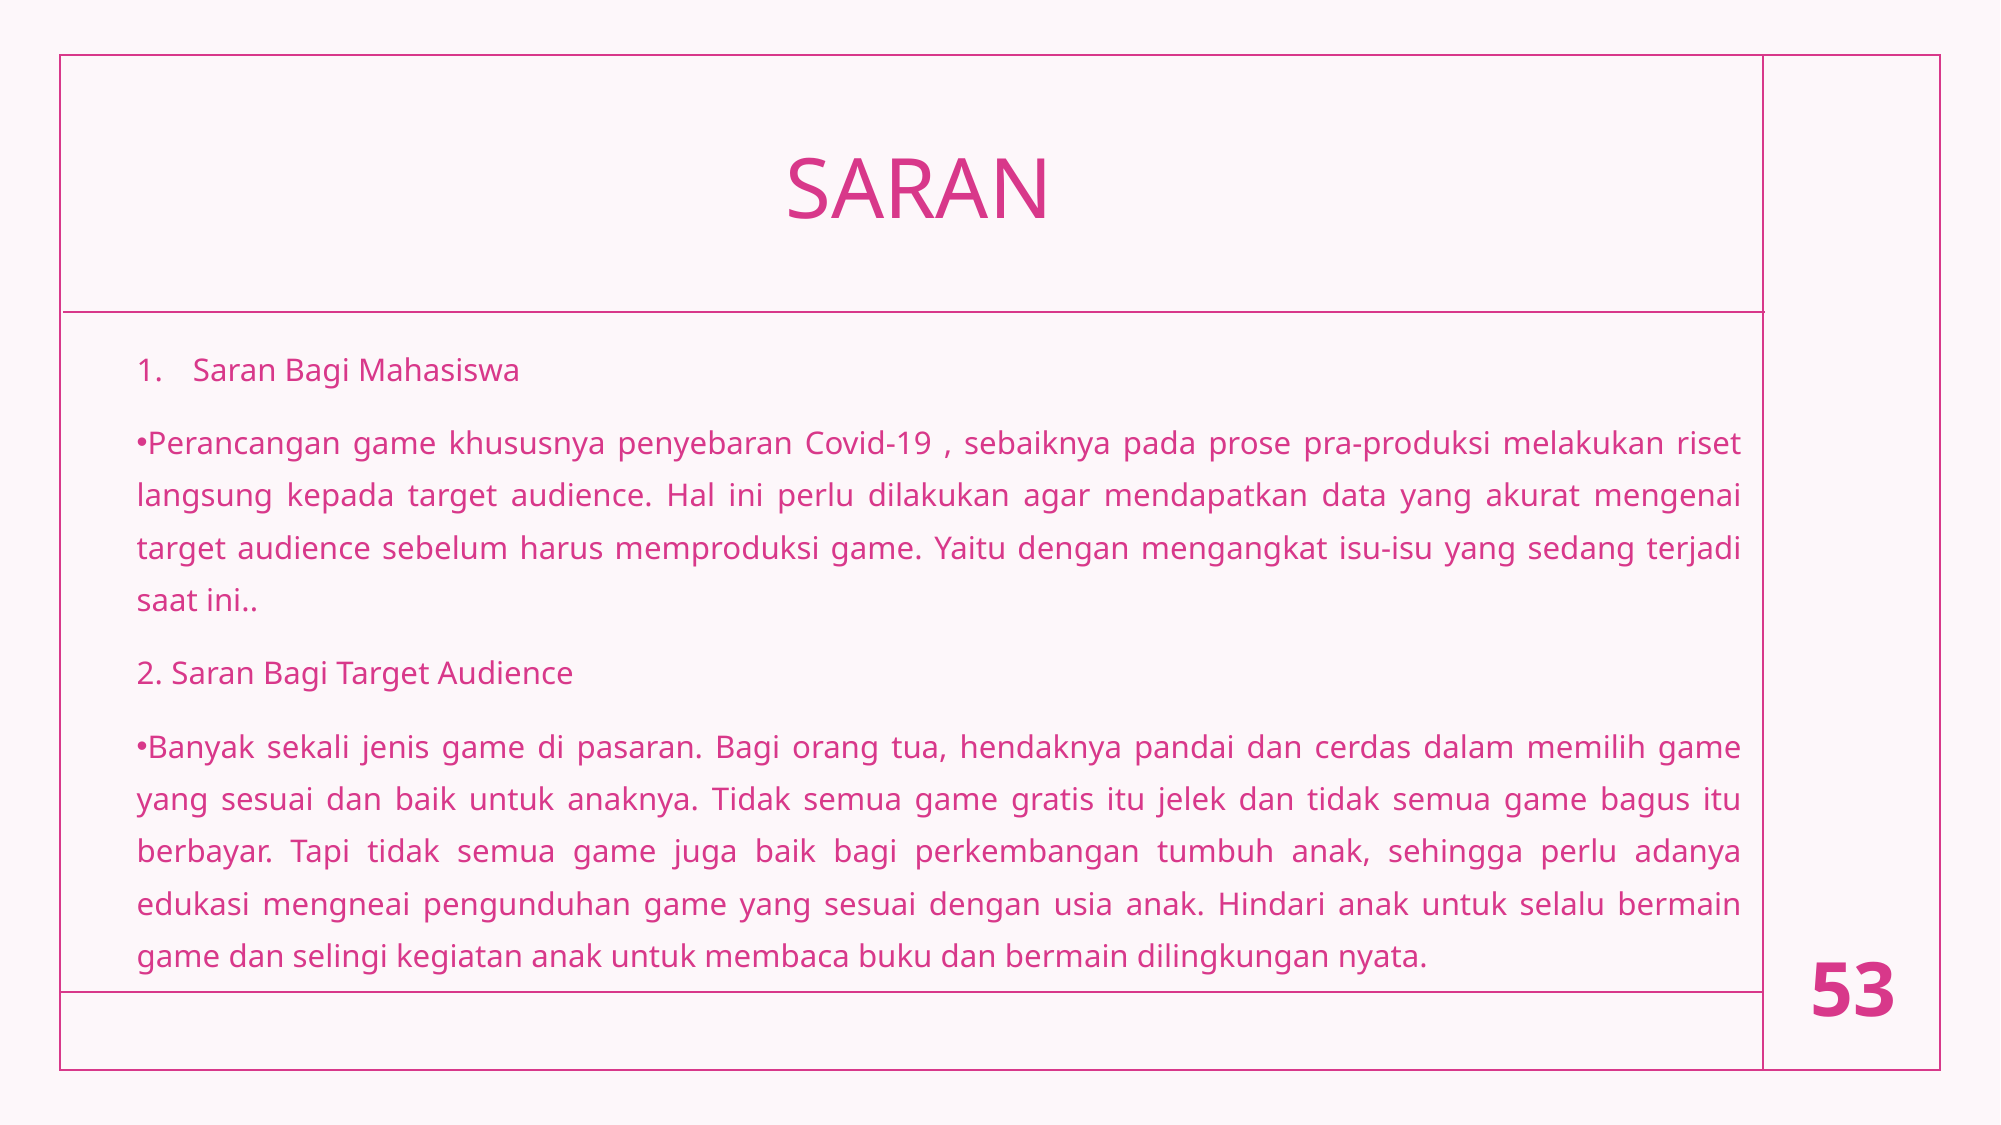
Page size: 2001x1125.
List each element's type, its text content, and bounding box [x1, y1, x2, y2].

slide_number 53 [1775, 930, 1932, 1055]
list Saran Bagi Mahasiswa Perancangan game khususnya penyebaran Covid-19 , sebaiknya pada prose pra-produksi melakukan riset langsung kepada target audience. Hal ini perlu dilakukan agar mendapatkan data yang akurat mengenai target audience sebelum harus memproduksi game. Yaitu dengan mengangkat isu-isu yang sedang terjadi saat ini.. 2. Saran Bagi Target Audience Banyak sekali jenis game di pasaran. Bagi orang tua, hendaknya pandai dan cerdas dalam memilih game yang sesuai dan baik untuk anaknya. Tidak semua game gratis itu jelek dan tidak semua game bagus itu berbayar. Tapi tidak semua game juga baik bagi perkembangan tumbuh anak, sehingga perlu adanya edukasi mengneai pengunduhan game yang sesuai dengan usia anak. Hindari anak untuk selalu bermain game dan selingi kegiatan anak untuk membaca buku dan bermain dilingkungan nyata. [84, 327, 1759, 983]
title SARAN [137, 89, 1701, 294]
